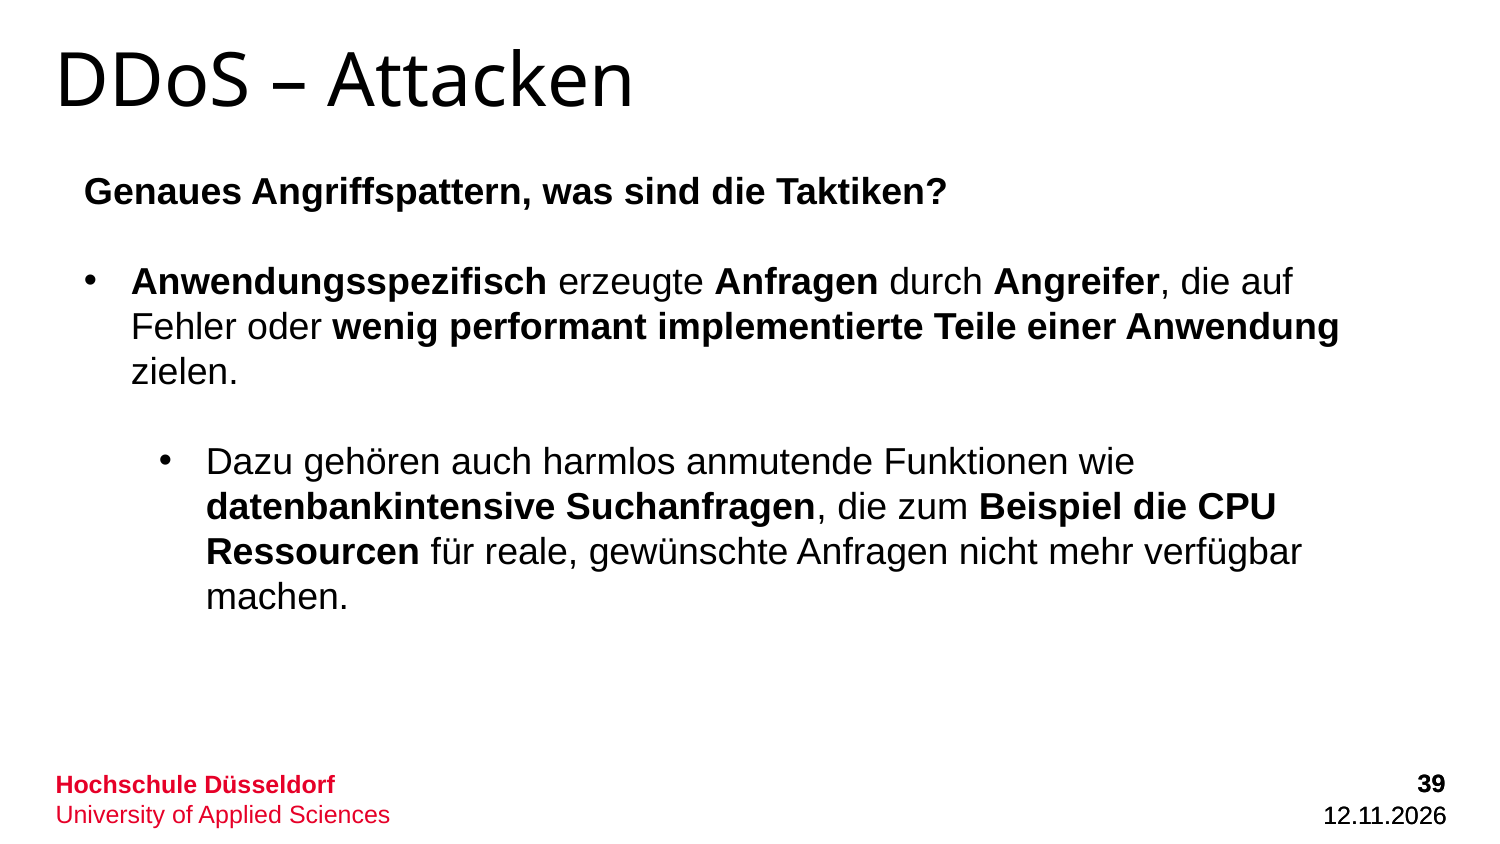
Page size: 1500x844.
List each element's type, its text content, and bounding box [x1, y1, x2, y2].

text_box Genaues Angriffspattern, was sind die Taktiken? Anwendungsspezifisch erzeugte Anfragen durch Angreifer, die auf Fehler oder wenig performant implementierte Teile einer Anwendung zielen. Dazu gehören auch harmlos anmutende Funktionen wie datenbankintensive Suchanfragen, die zum Beispiel die CPU Ressourcen für reale, gewünschte Anfragen nicht mehr verfügbar machen. [68, 159, 1402, 844]
title DDoS – Attacken [39, 24, 1461, 160]
text_box 39 [1402, 759, 1461, 815]
text_box 01.12.2022 [1402, 785, 1463, 844]
